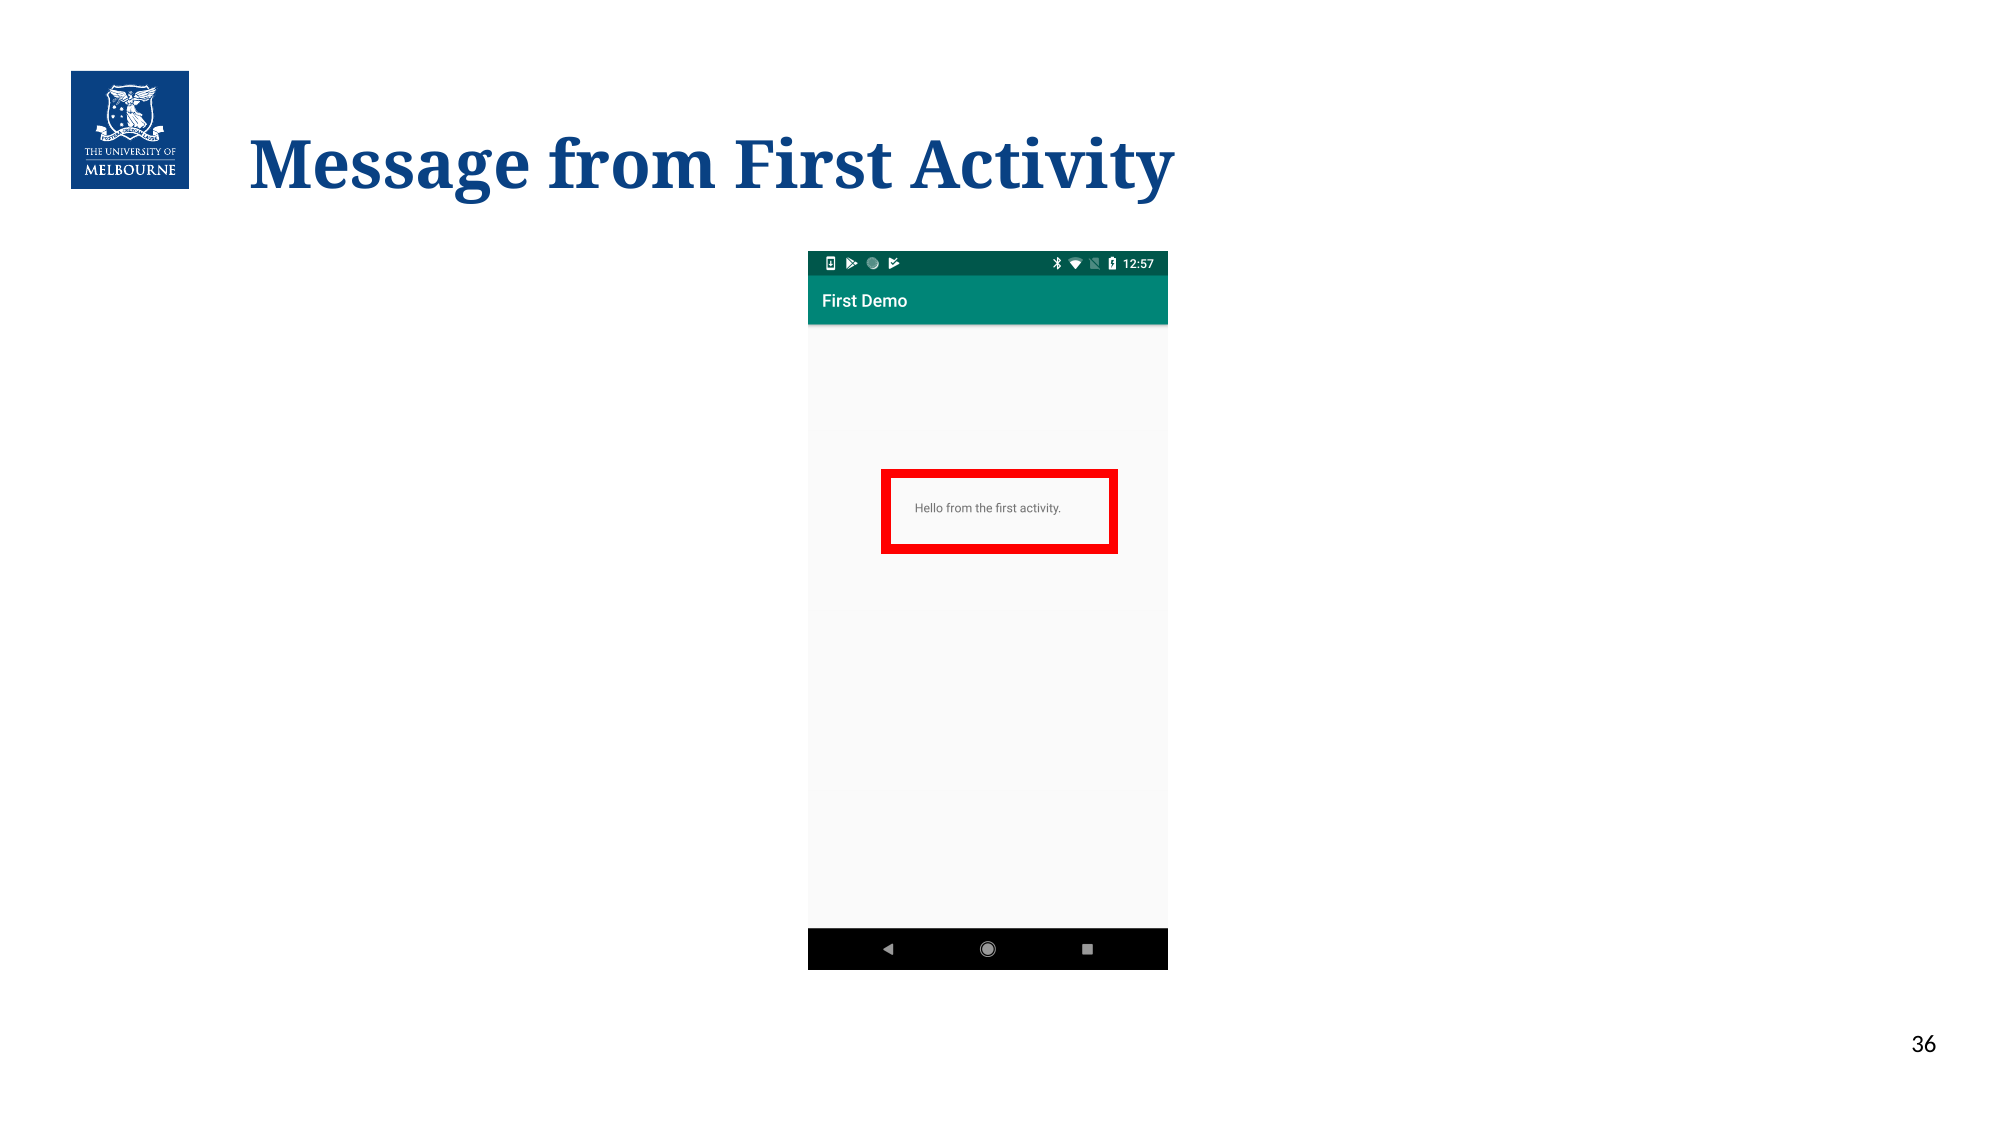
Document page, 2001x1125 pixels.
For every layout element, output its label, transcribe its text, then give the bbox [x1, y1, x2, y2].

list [808, 251, 1168, 970]
title Message from First Activity [234, 64, 1924, 211]
slide_number 36 [1797, 1012, 1937, 1073]
